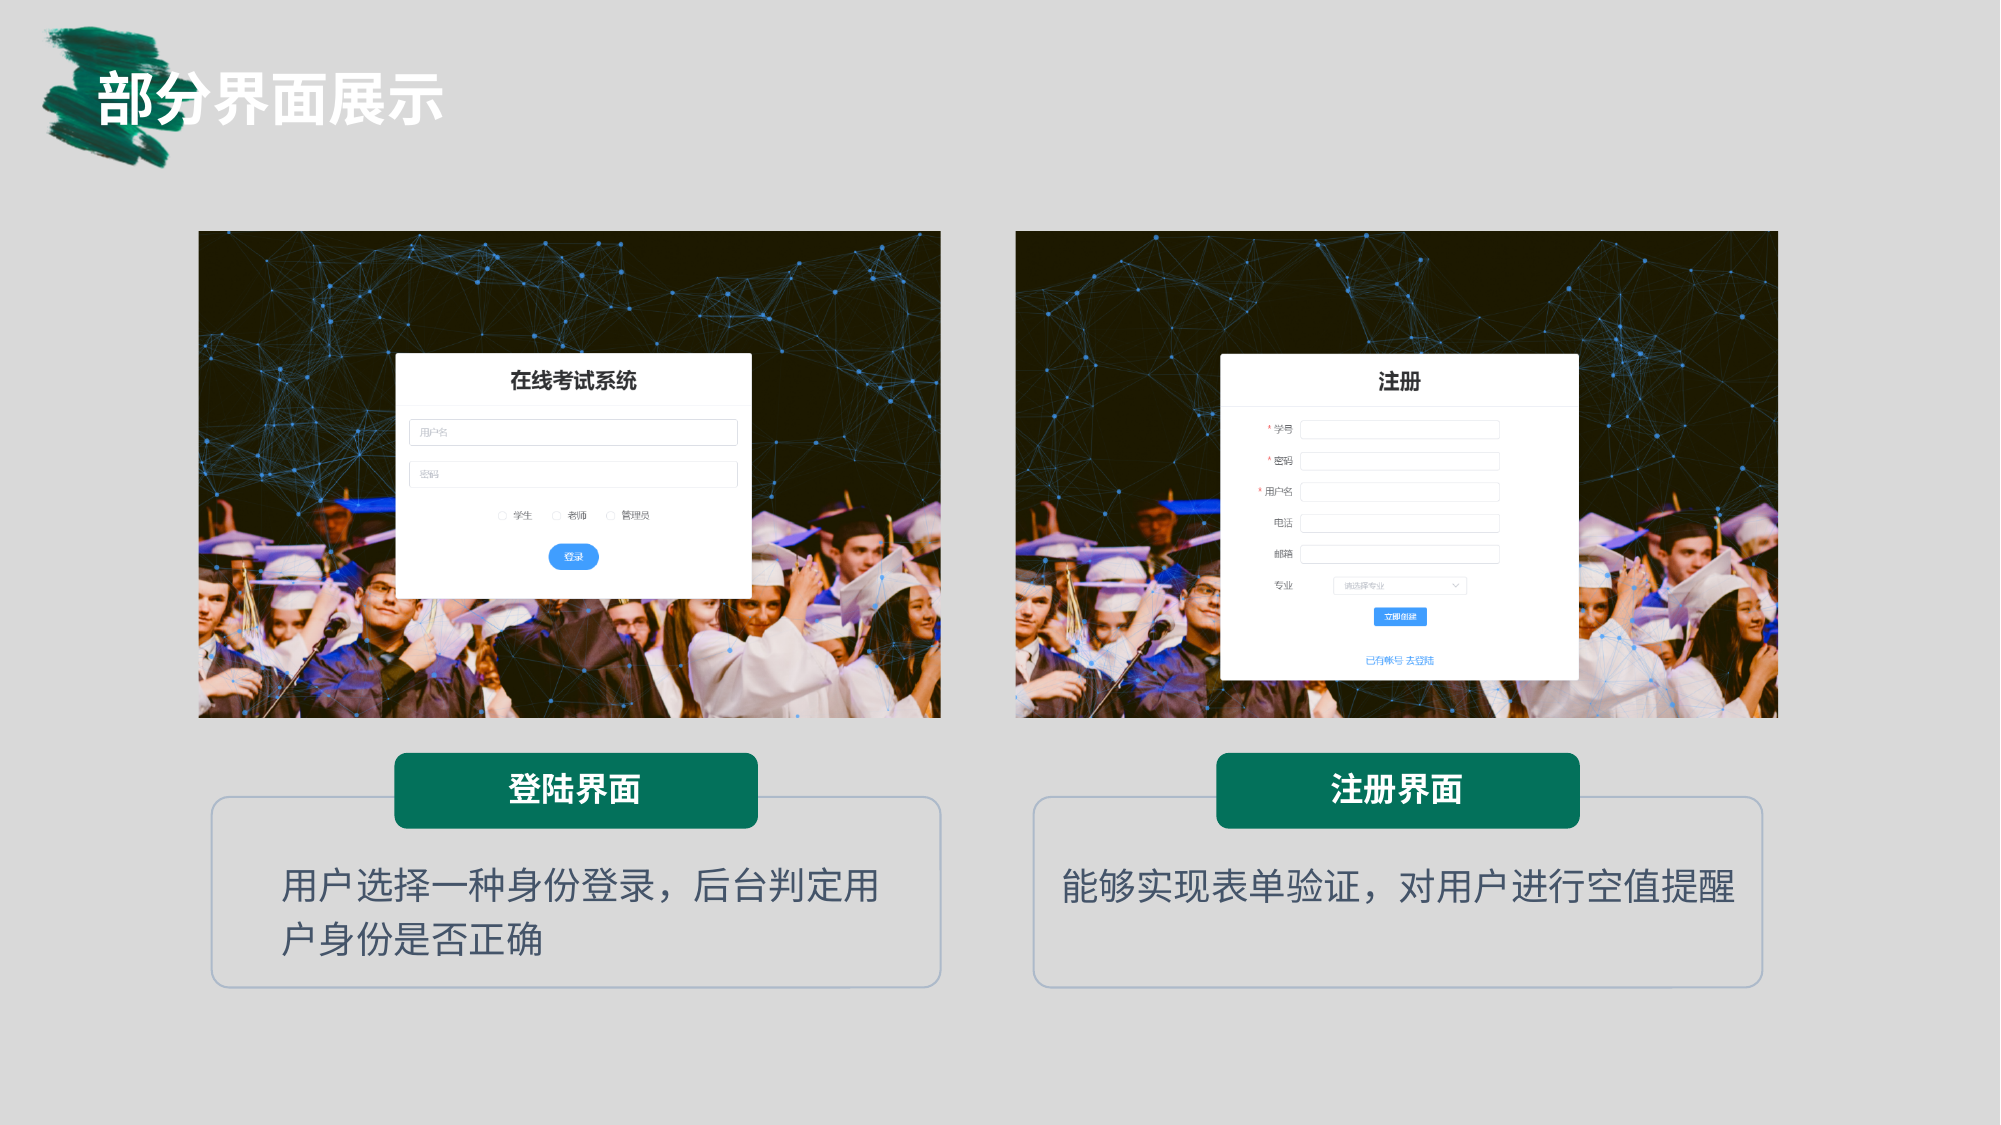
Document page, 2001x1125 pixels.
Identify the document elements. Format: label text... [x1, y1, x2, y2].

picture [42, 26, 199, 169]
picture [198, 231, 941, 719]
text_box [1033, 752, 1763, 988]
text_box 部分界面展示 [199, 54, 793, 140]
picture [1015, 231, 1779, 718]
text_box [211, 752, 941, 988]
